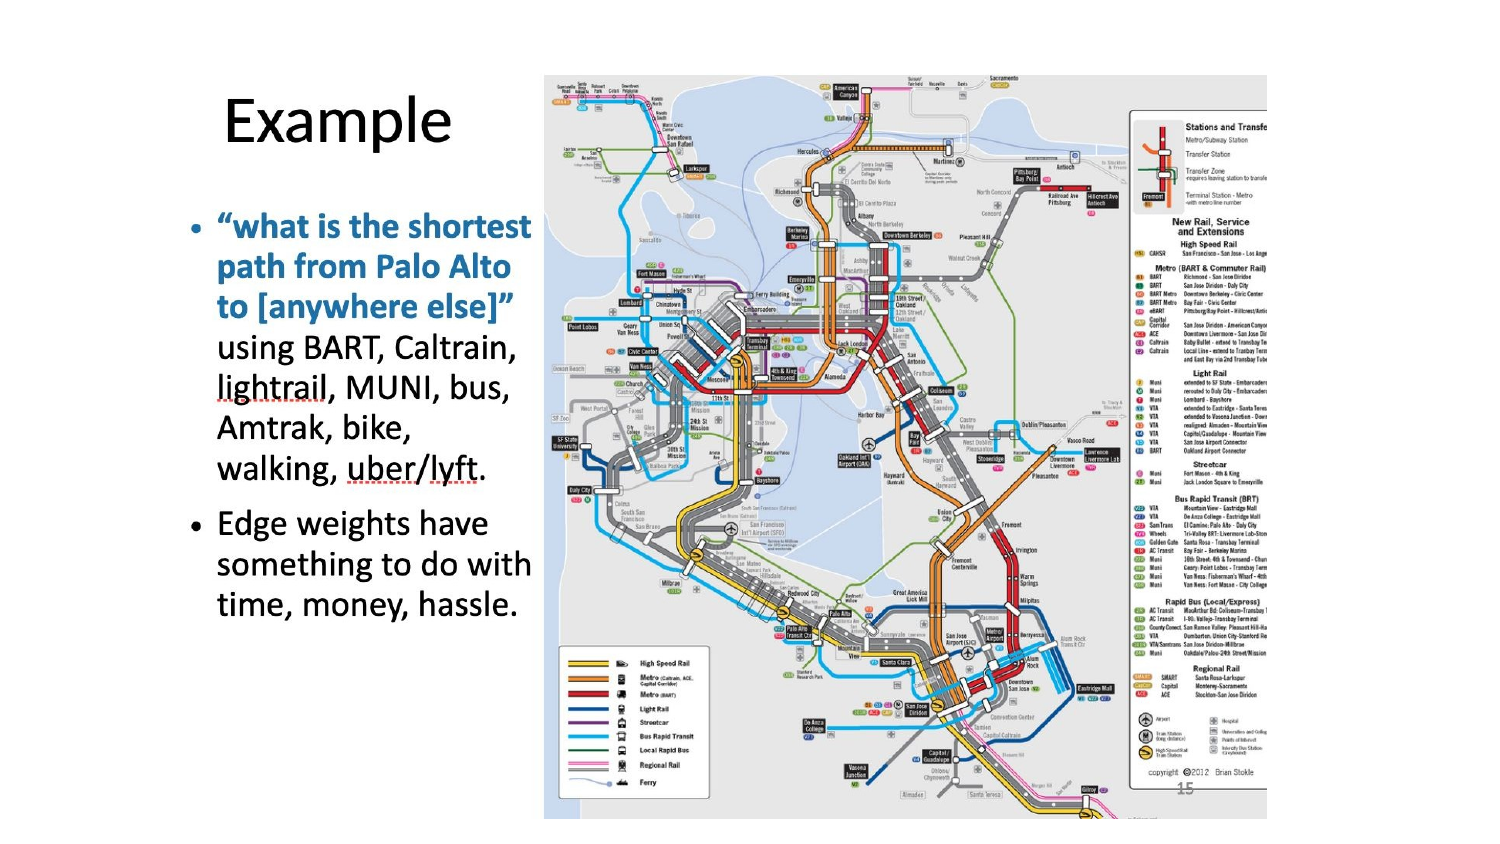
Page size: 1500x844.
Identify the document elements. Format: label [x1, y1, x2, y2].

picture [187, 73, 1267, 819]
